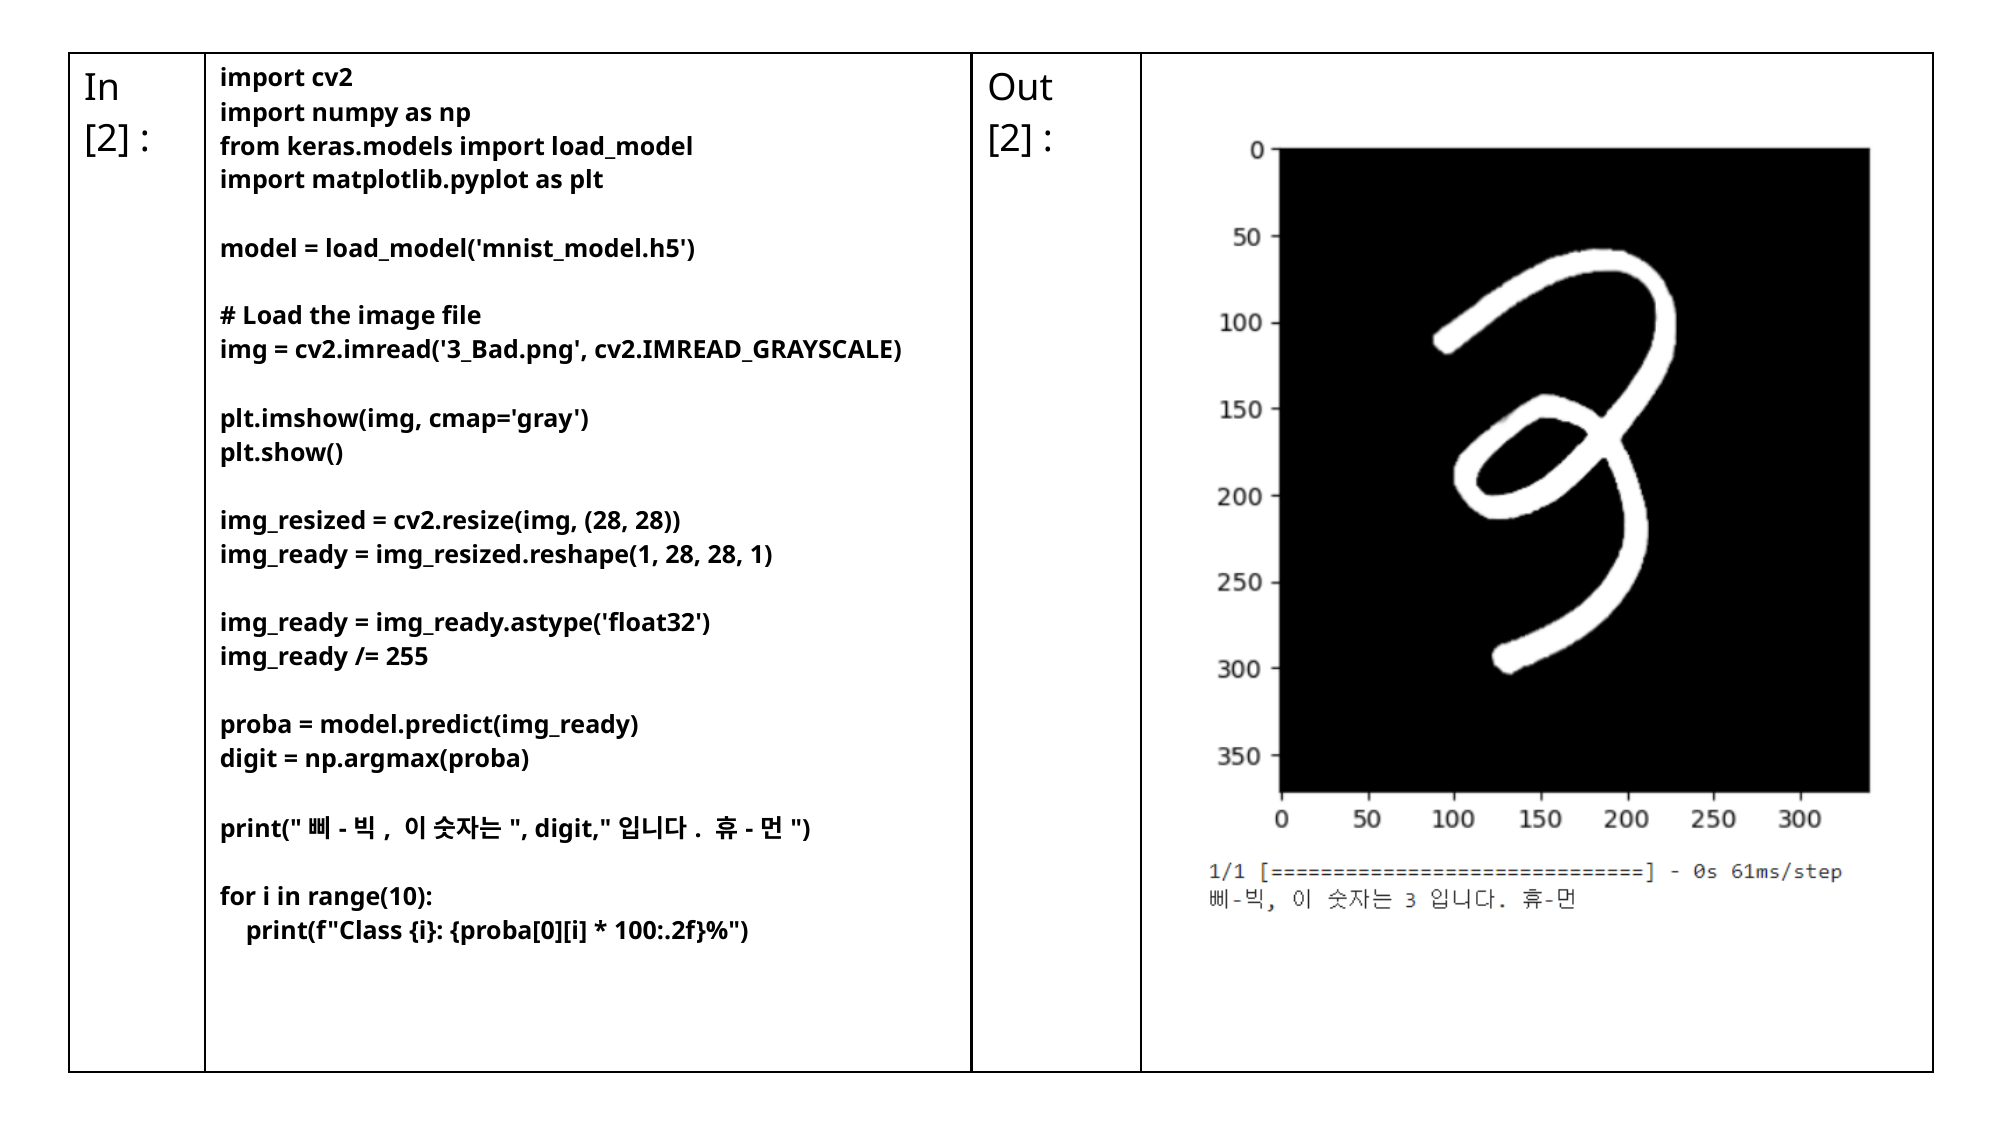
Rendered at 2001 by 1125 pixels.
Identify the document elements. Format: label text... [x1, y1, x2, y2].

table_header In [2] : [70, 54, 204, 1071]
picture [1205, 125, 1877, 913]
table_header Out [2] : [973, 54, 1140, 1071]
table_header import cv2 import numpy as np from keras.models import load_model import matplotlib.pyplot as plt model = load_model('mnist_model.h5') # Load the image file img = cv2.imread('3_Bad.png', cv2.IMREAD_GRAYSCALE) plt.imshow(img, cmap='gray') plt.show() img_resized = cv2.resize(img, (28, 28)) img_ready = img_resized.reshape(1, 28, 28, 1) img_ready = img_ready.astype('float32') img_ready /= 255 proba = model.predict(img_ready) digit = np.argmax(proba) print("삐-빅, 이 숫자는", digit,"입니다. 휴-먼") for i in range(10): print(f"Class {i}: {proba[0][i] * 100:.2f}%") [206, 54, 970, 1071]
table_header [1142, 54, 1932, 1071]
